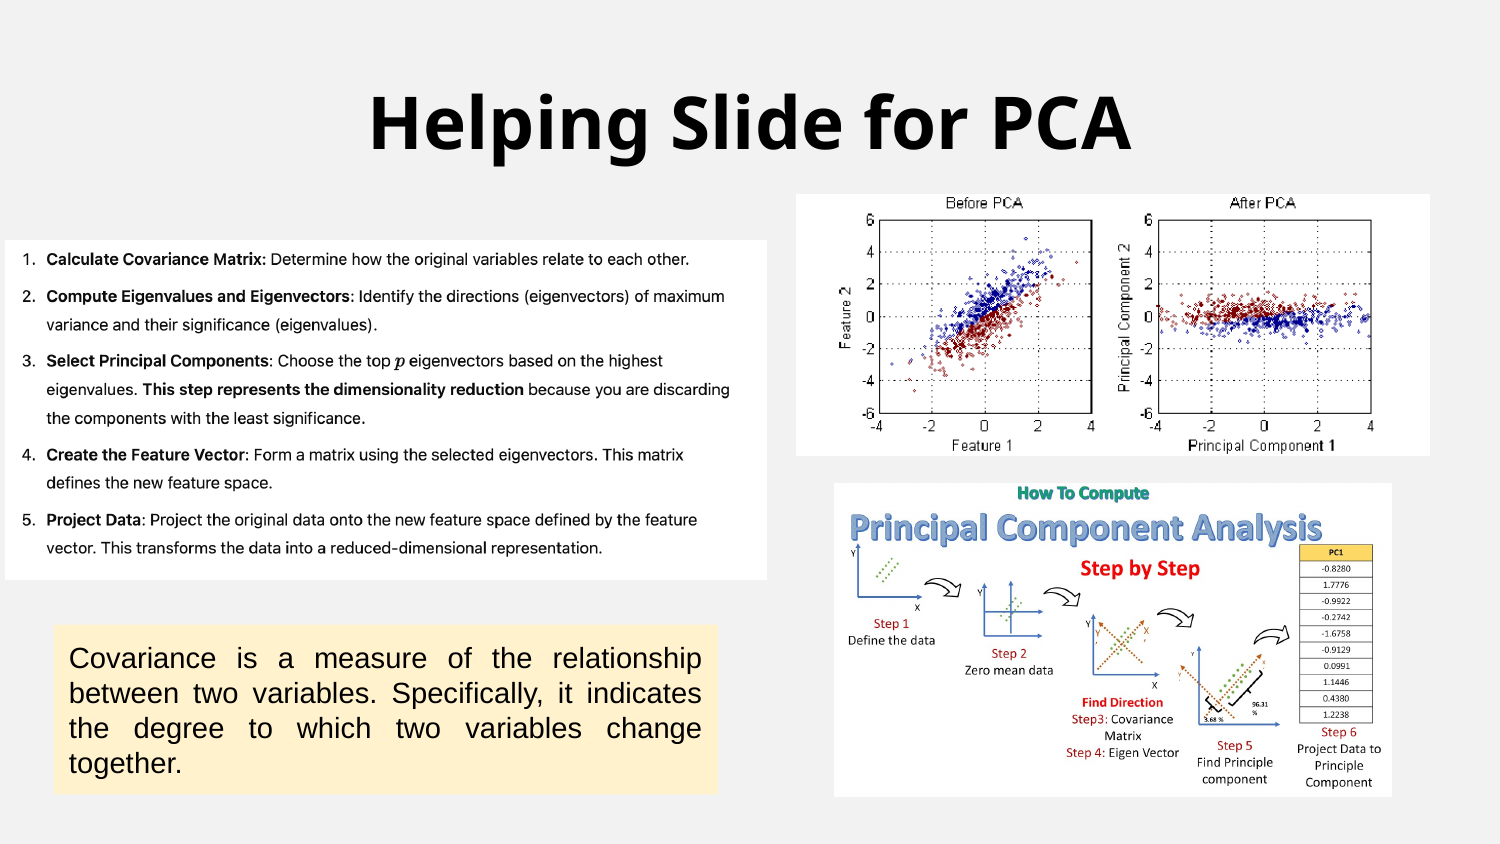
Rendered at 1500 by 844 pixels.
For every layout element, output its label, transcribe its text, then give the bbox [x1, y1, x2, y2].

picture [834, 482, 1392, 797]
picture [4, 240, 767, 581]
title Helping Slide for PCA [51, 72, 1449, 167]
picture [796, 194, 1430, 456]
text_box Covariance is a measure of the relationship between two variables. Specifically, it indicates the degree to which two variables change together. [53, 624, 718, 795]
